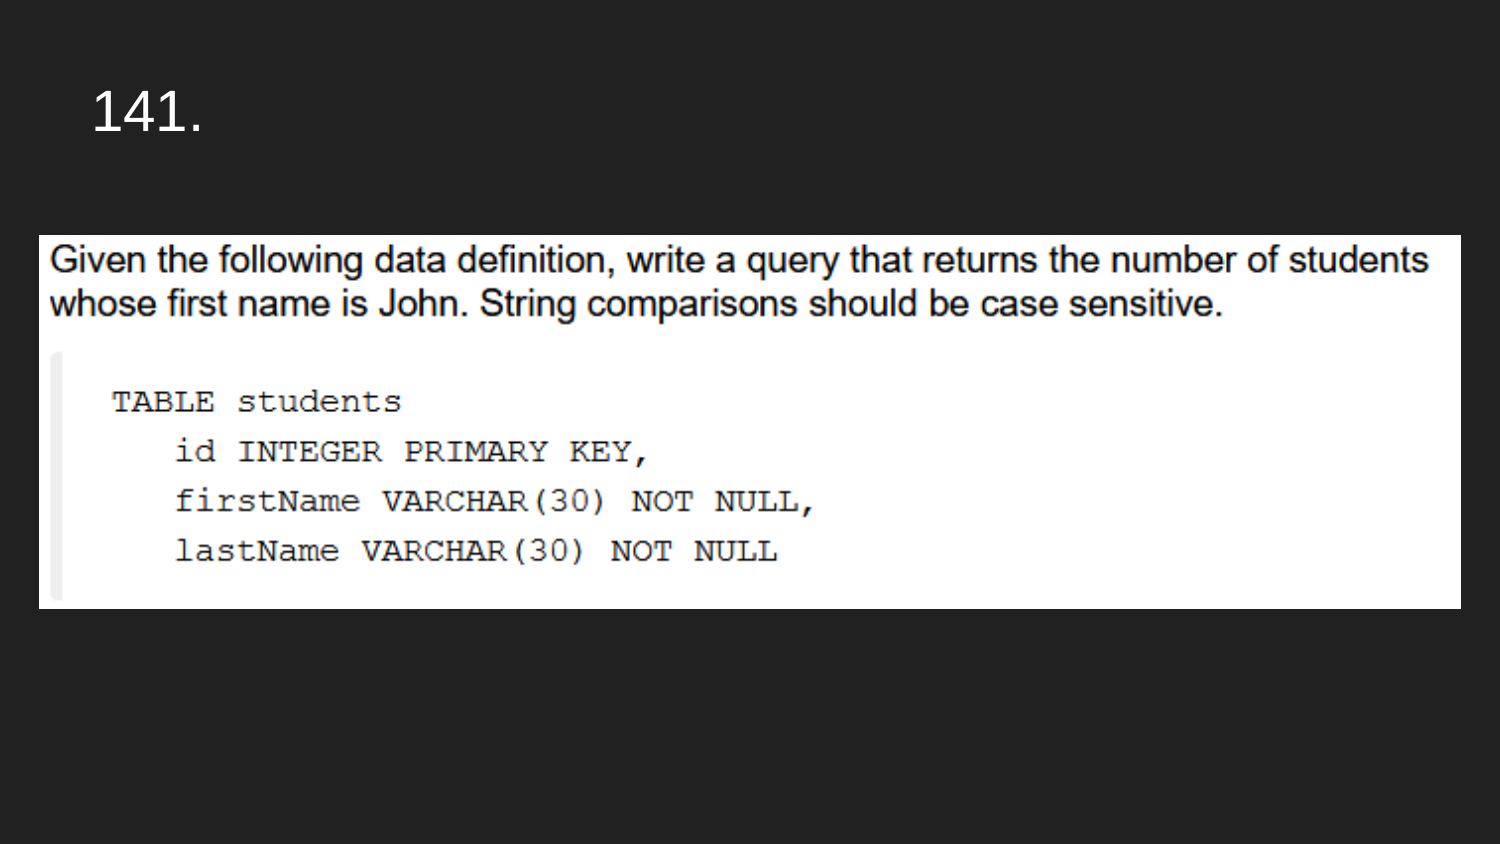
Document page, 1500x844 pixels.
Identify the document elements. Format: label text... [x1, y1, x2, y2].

title 141. [76, 58, 227, 170]
picture [39, 235, 1461, 609]
